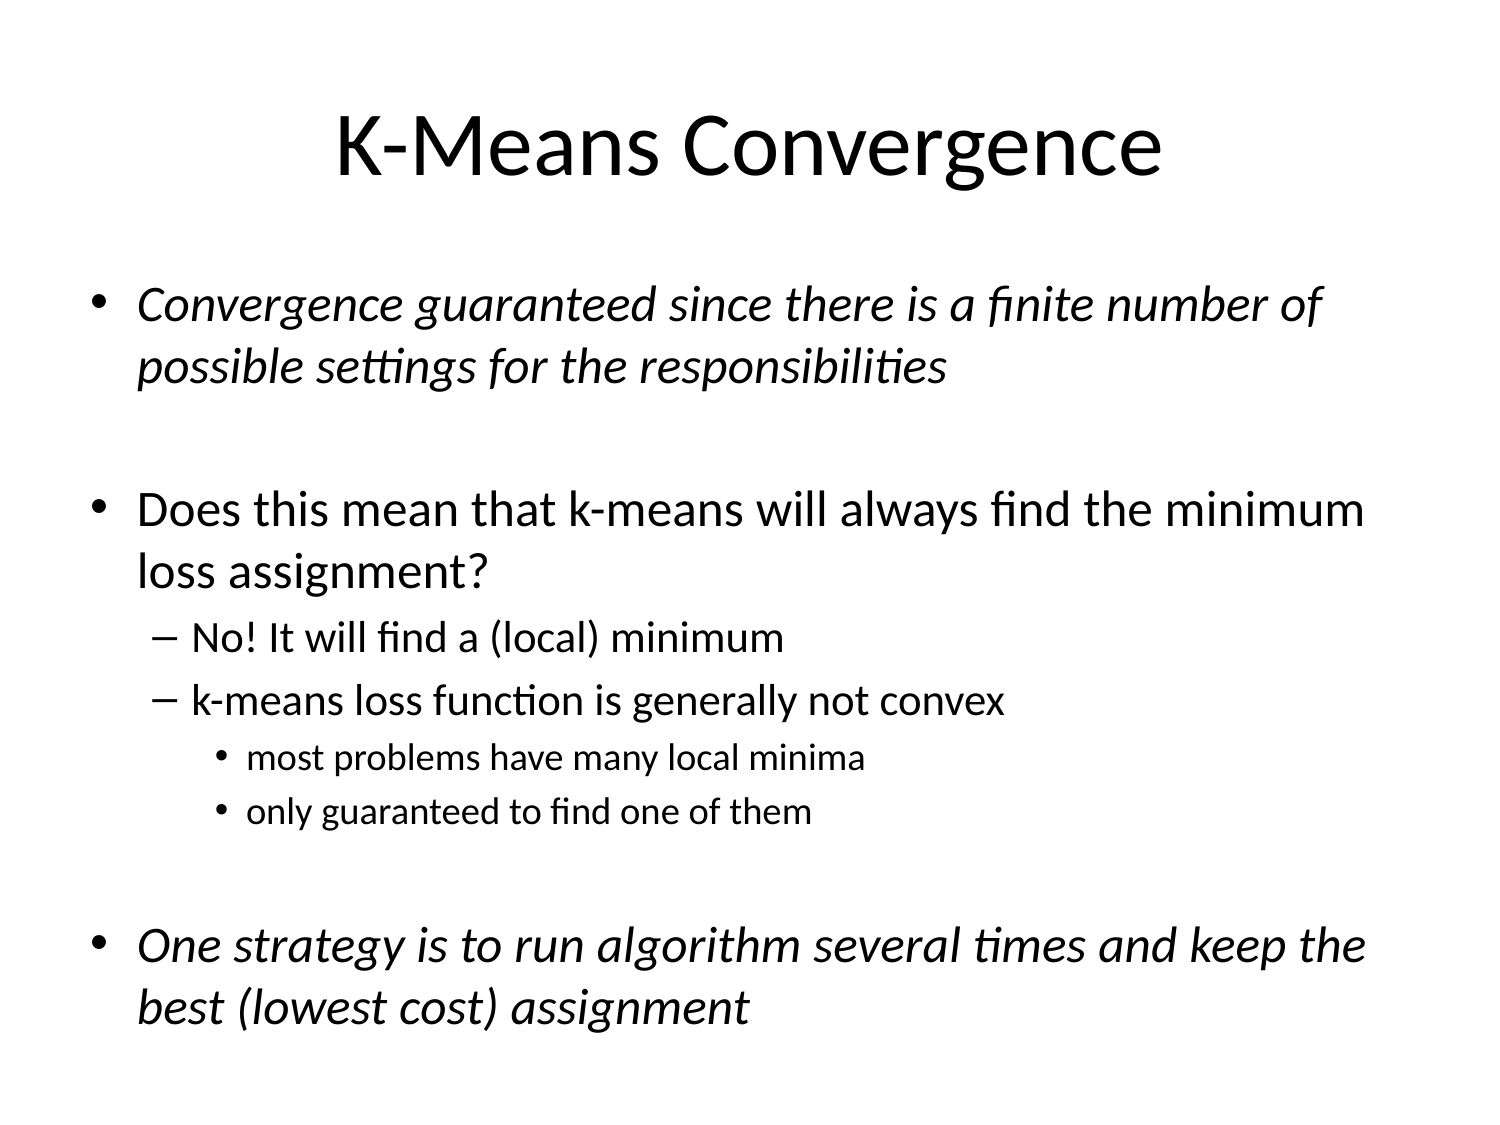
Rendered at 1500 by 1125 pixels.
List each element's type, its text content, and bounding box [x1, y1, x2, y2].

title K-Means Convergence [75, 45, 1425, 233]
list Convergence guaranteed since there is a finite number of possible settings for the responsibilities Does this mean that k-means will always find the minimum loss assignment? No! It will find a (local) minimum k-means loss function is generally not convex most problems have many local minima only guaranteed to find one of them One strategy is to run algorithm several times and keep the best (lowest cost) assignment [75, 262, 1425, 1050]
